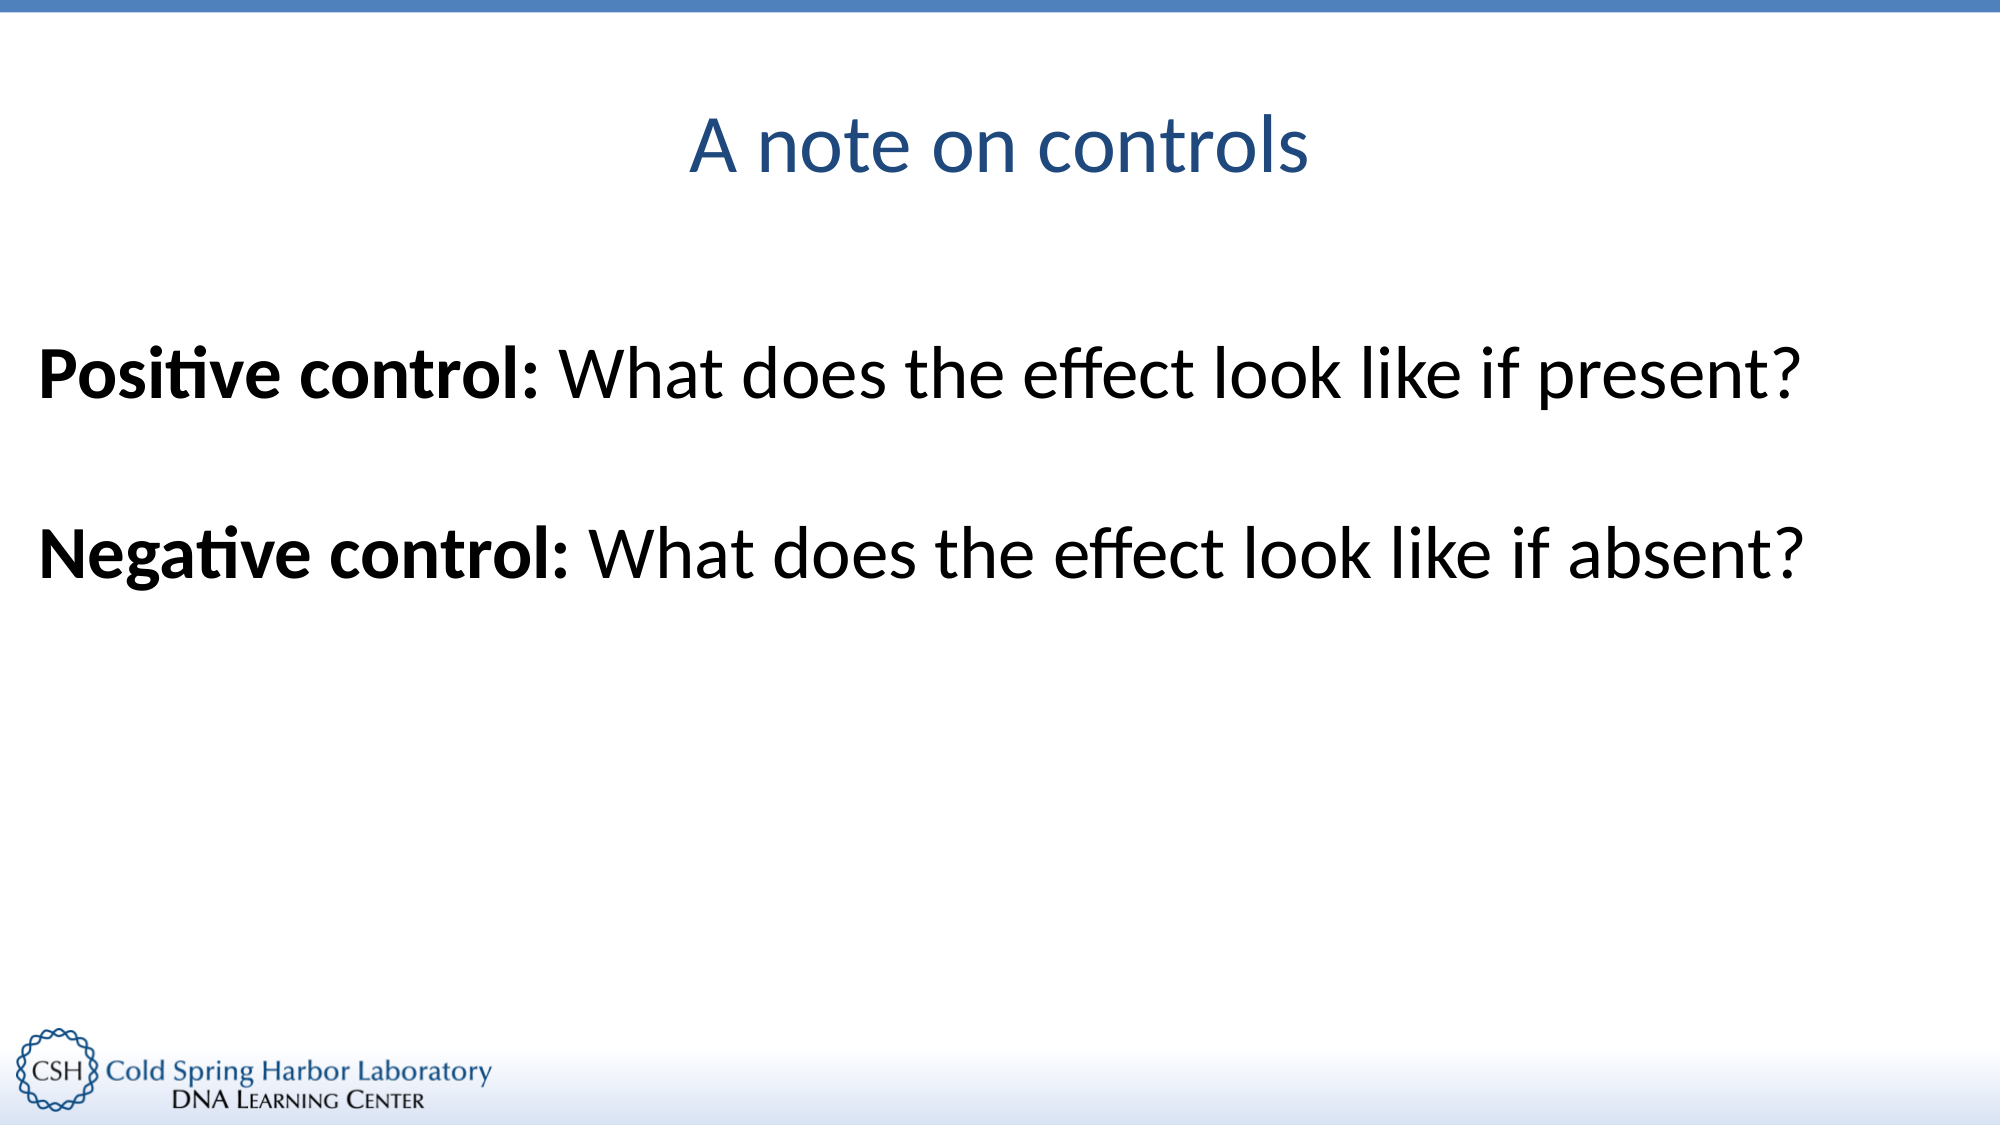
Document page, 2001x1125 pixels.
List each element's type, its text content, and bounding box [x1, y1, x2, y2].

text_box Positive control: What does the effect look like if present? Negative control: What does the effect look like if absent? [23, 315, 1976, 781]
picture [16, 1028, 493, 1113]
title A note on controls [99, 45, 1900, 233]
